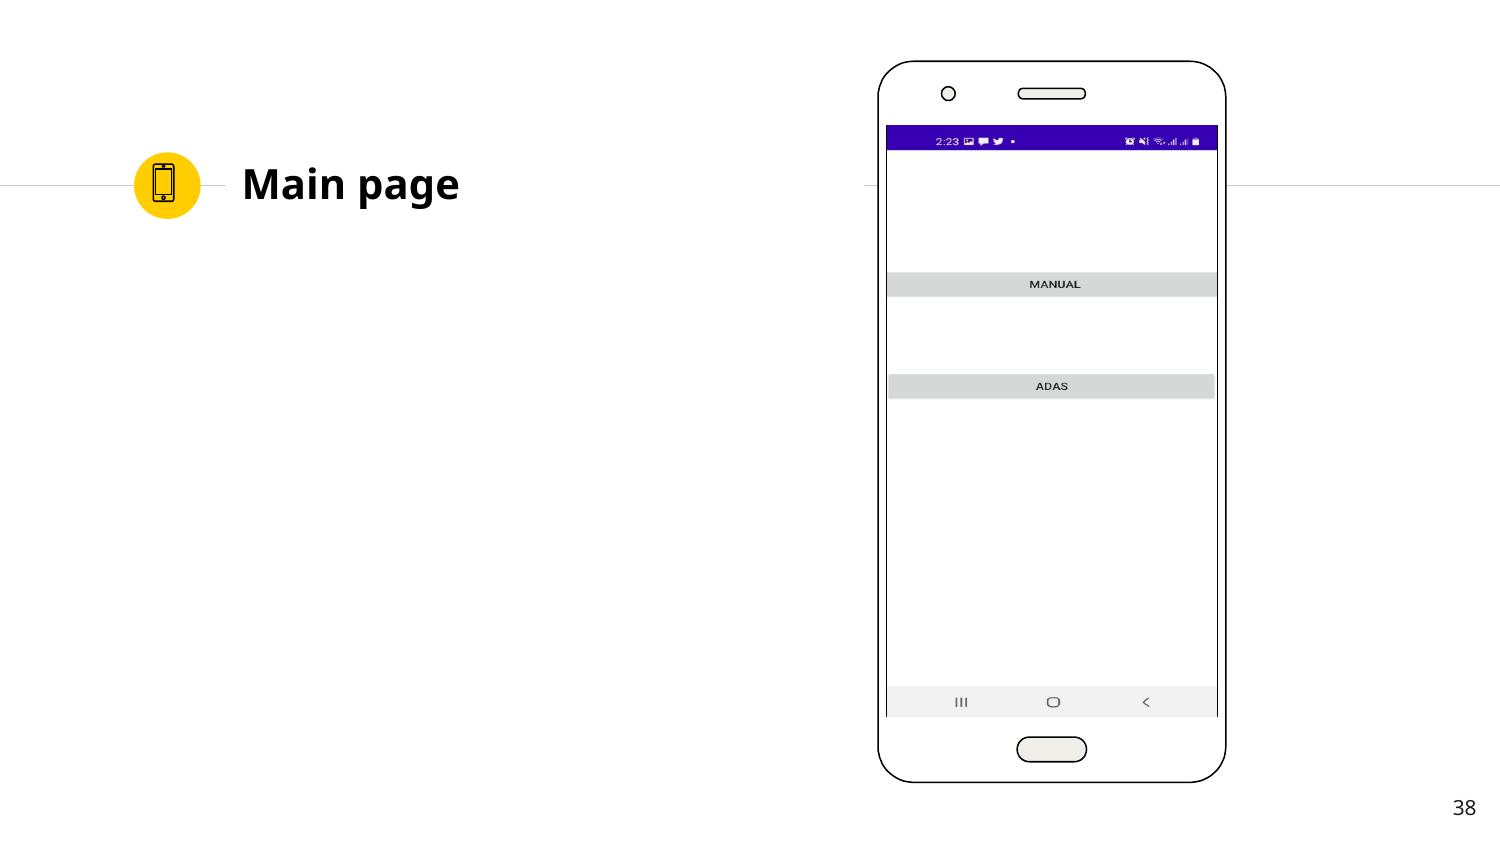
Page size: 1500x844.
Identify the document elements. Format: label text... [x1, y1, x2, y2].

text_box [153, 164, 174, 202]
slide_number 38 [1401, 779, 1492, 844]
picture [887, 125, 1217, 717]
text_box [877, 60, 1227, 783]
title Main page [226, 146, 863, 219]
